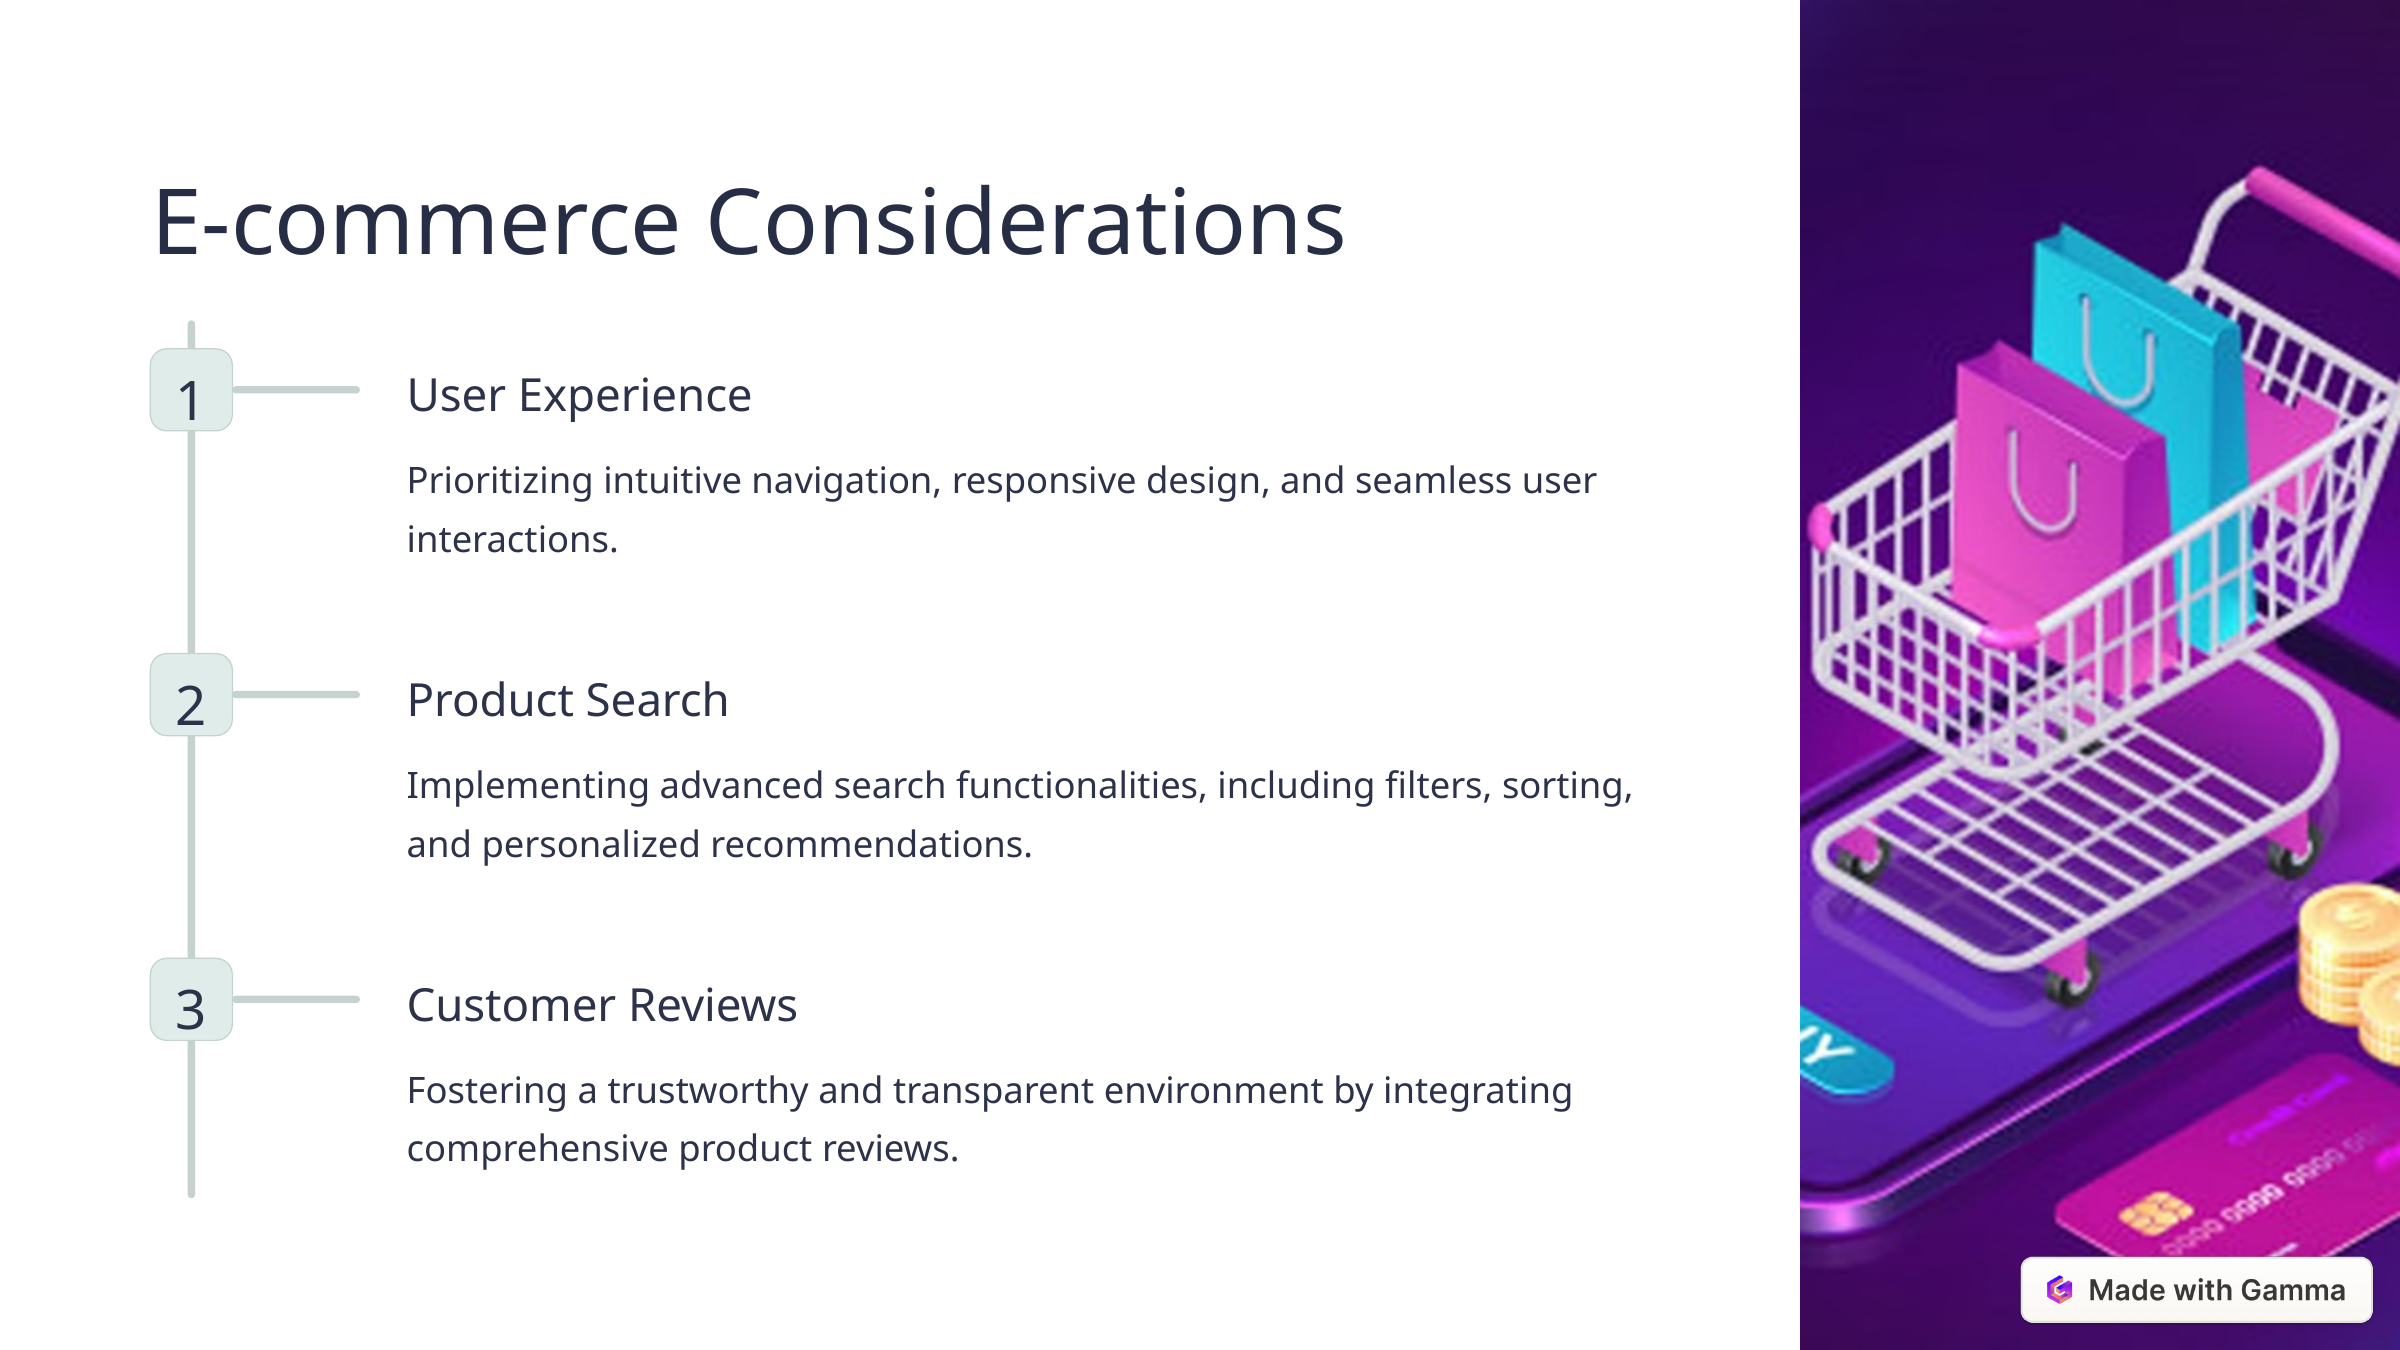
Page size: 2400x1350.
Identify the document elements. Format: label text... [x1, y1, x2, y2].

text_box Prioritizing intuitive navigation, responsive design, and seamless user interactions. [391, 435, 1664, 553]
text_box [233, 386, 360, 394]
text_box 3 [177, 965, 206, 1034]
text_box Product Search [391, 661, 848, 719]
text_box [0, 0, 1799, 1350]
text_box [187, 736, 196, 958]
text_box Customer Reviews [391, 966, 848, 1024]
text_box E-commerce Considerations [136, 151, 1272, 266]
text_box User Experience [391, 356, 848, 414]
picture [1799, 0, 2400, 1350]
text_box Fostering a trustworthy and transparent environment by integrating comprehensive product reviews. [391, 1045, 1664, 1162]
text_box [187, 431, 196, 653]
text_box 1 [183, 355, 200, 424]
text_box [150, 958, 233, 1041]
text_box 2 [177, 660, 206, 729]
text_box [233, 690, 360, 699]
text_box [150, 348, 233, 431]
text_box [187, 320, 196, 348]
text_box [150, 653, 233, 736]
text_box [187, 1041, 196, 1199]
text_box [233, 995, 360, 1003]
text_box Implementing advanced search functionalities, including filters, sorting, and personalized recommendations. [391, 740, 1664, 857]
